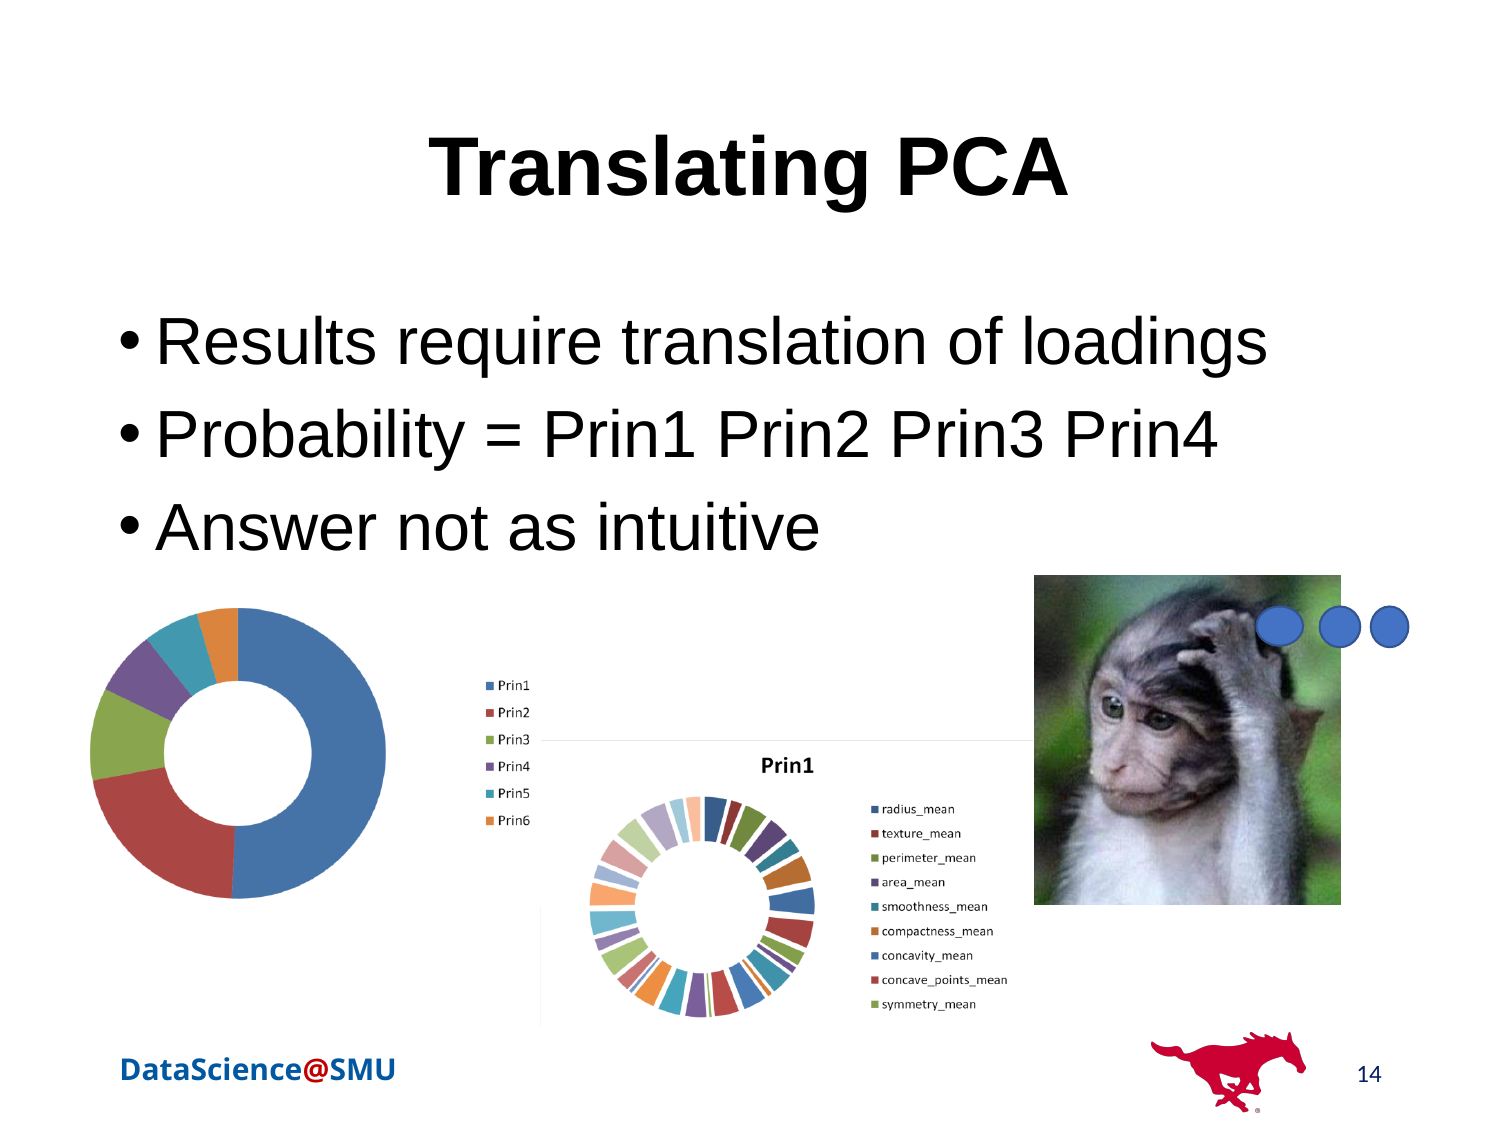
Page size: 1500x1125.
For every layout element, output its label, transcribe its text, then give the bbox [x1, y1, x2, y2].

picture [1151, 1103, 1306, 1113]
text_box [1341, 605, 1362, 649]
text_box [1369, 605, 1410, 649]
slide_number 14 [1059, 1042, 1397, 1103]
title Translating PCA [103, 59, 1397, 278]
picture [1151, 1032, 1306, 1042]
list Results require translation of loadings Probability = Prin1 Prin2 Prin3 Prin4 Answer not as intuitive [103, 299, 1397, 1014]
picture [1034, 575, 1341, 905]
picture [9, 595, 1033, 1028]
